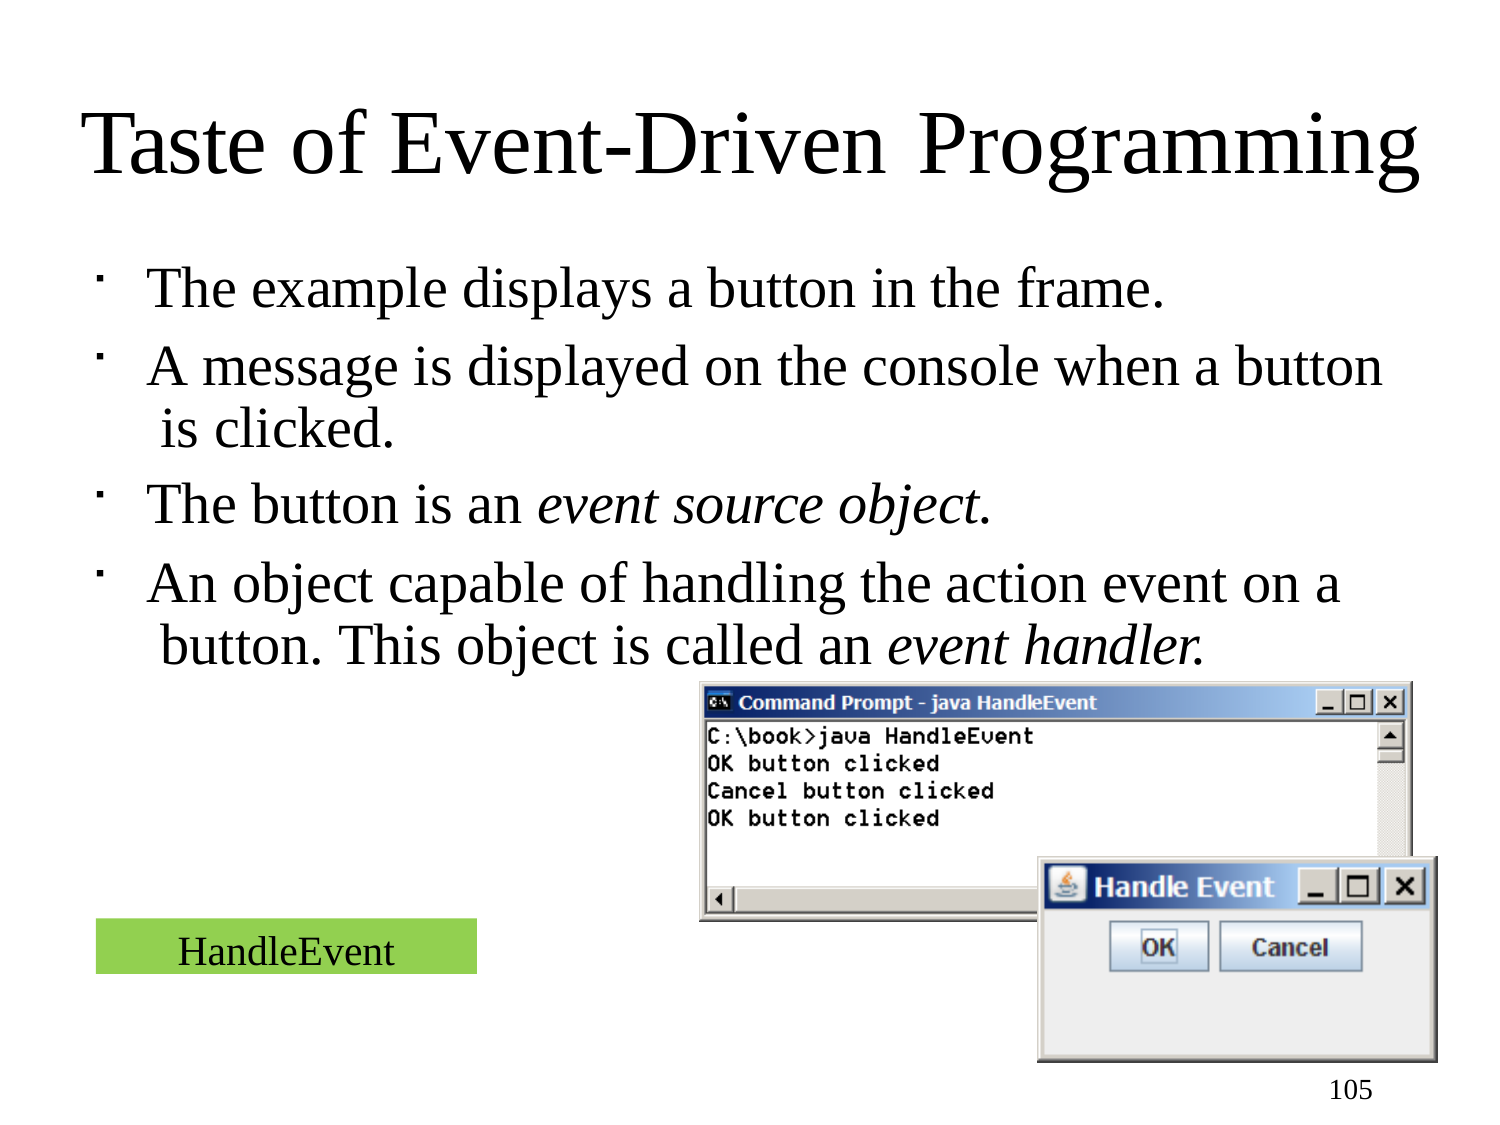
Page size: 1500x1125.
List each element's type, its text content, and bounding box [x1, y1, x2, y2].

title Taste of Event-Driven Programming [77, 80, 1423, 271]
text_box HandleEvent [95, 918, 477, 974]
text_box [699, 681, 1438, 1063]
text_box The example displays a button in the frame. A message is displayed on the console when a button is clicked. The button is an event source object. An object capable of handling the action event on a button. This object is called an event handler. [87, 239, 1387, 677]
slide_number 105 [1322, 1071, 1381, 1125]
